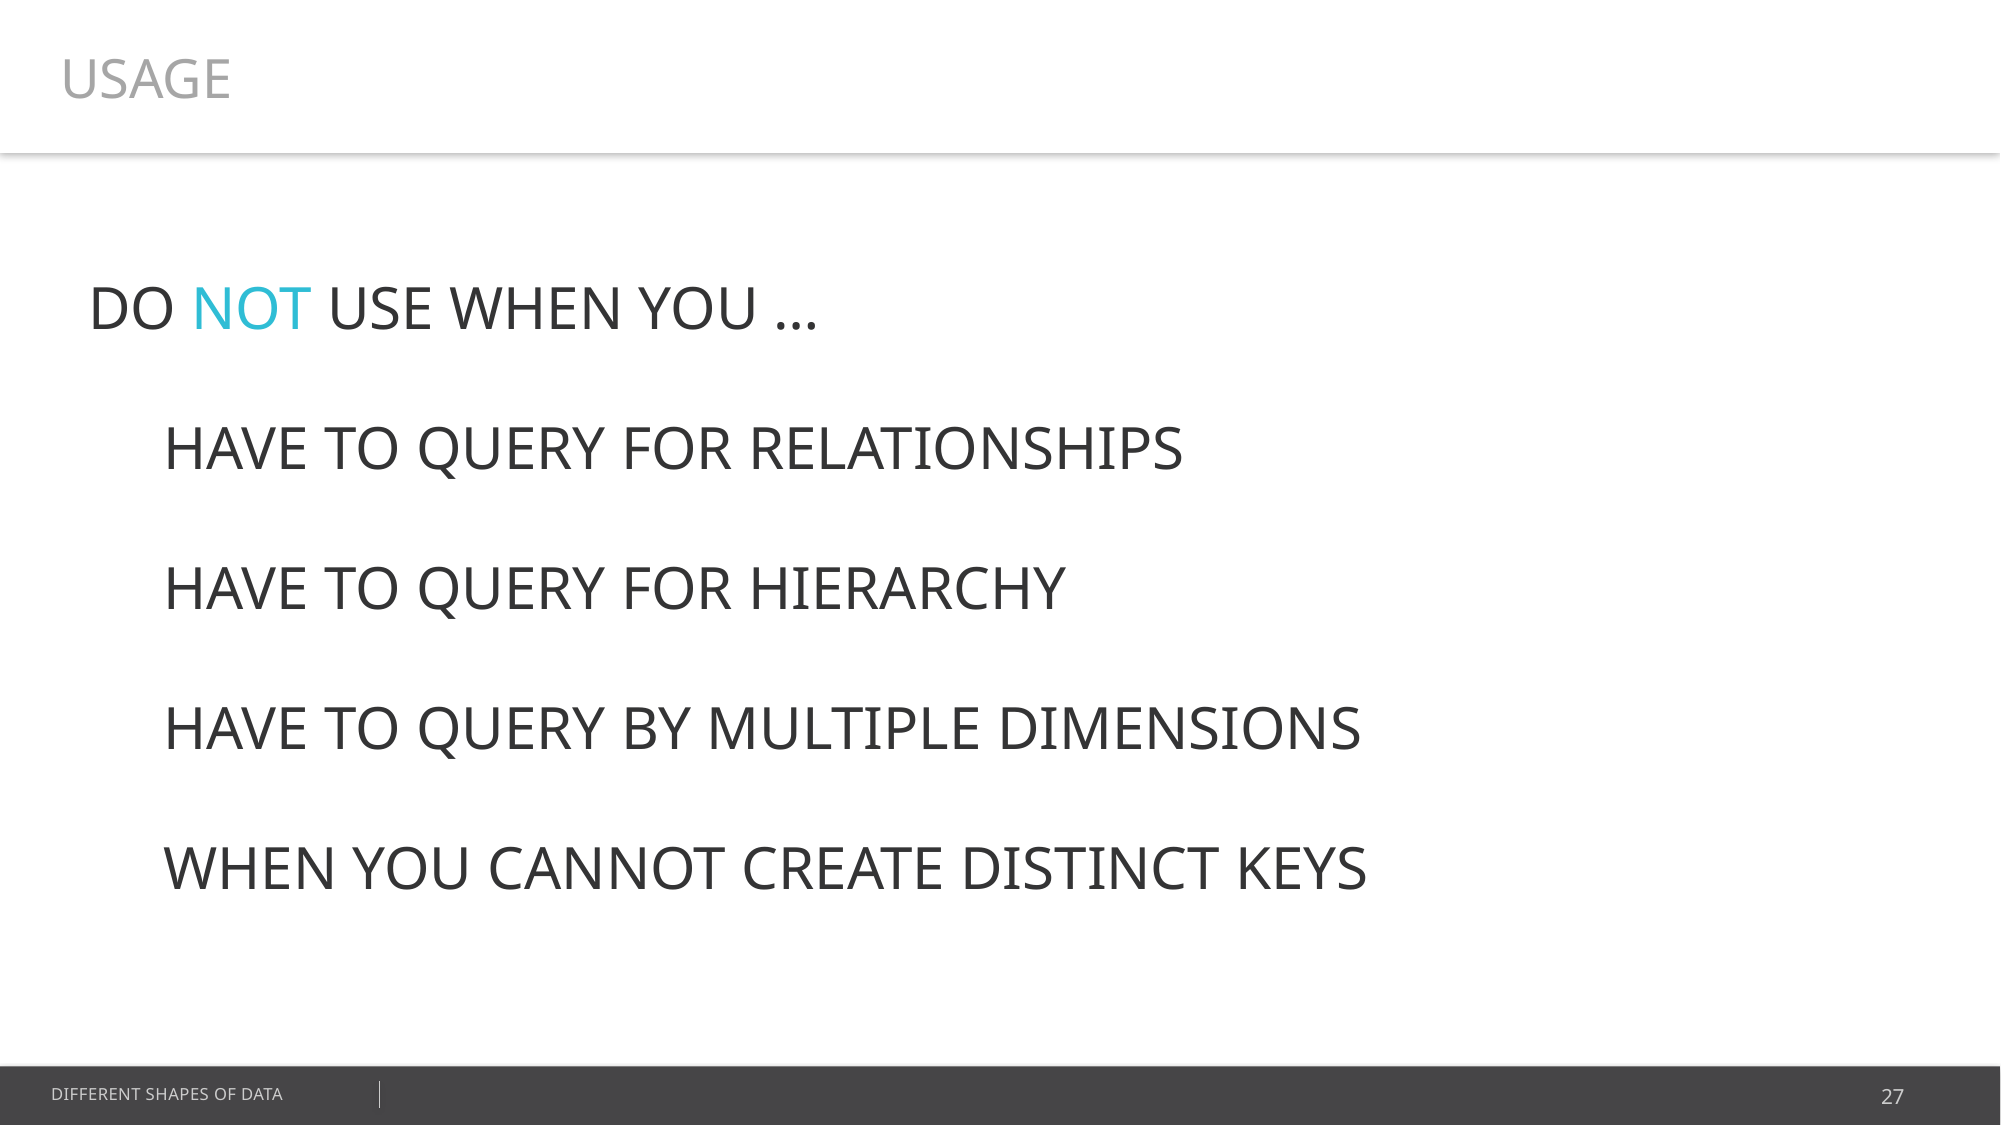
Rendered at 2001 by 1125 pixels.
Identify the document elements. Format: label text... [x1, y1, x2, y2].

text_box DO NOT USE WHEN YOU … HAVE TO QUERY FOR RELATIONSHIPS HAVE TO QUERY FOR HIERARCHY HAVE TO QUERY BY MULTIPLE DIMENSIONS WHEN YOU CANNOT CREATE DISTINCT KEYS [73, 193, 1538, 1049]
list USAGE [0, 0, 2000, 153]
